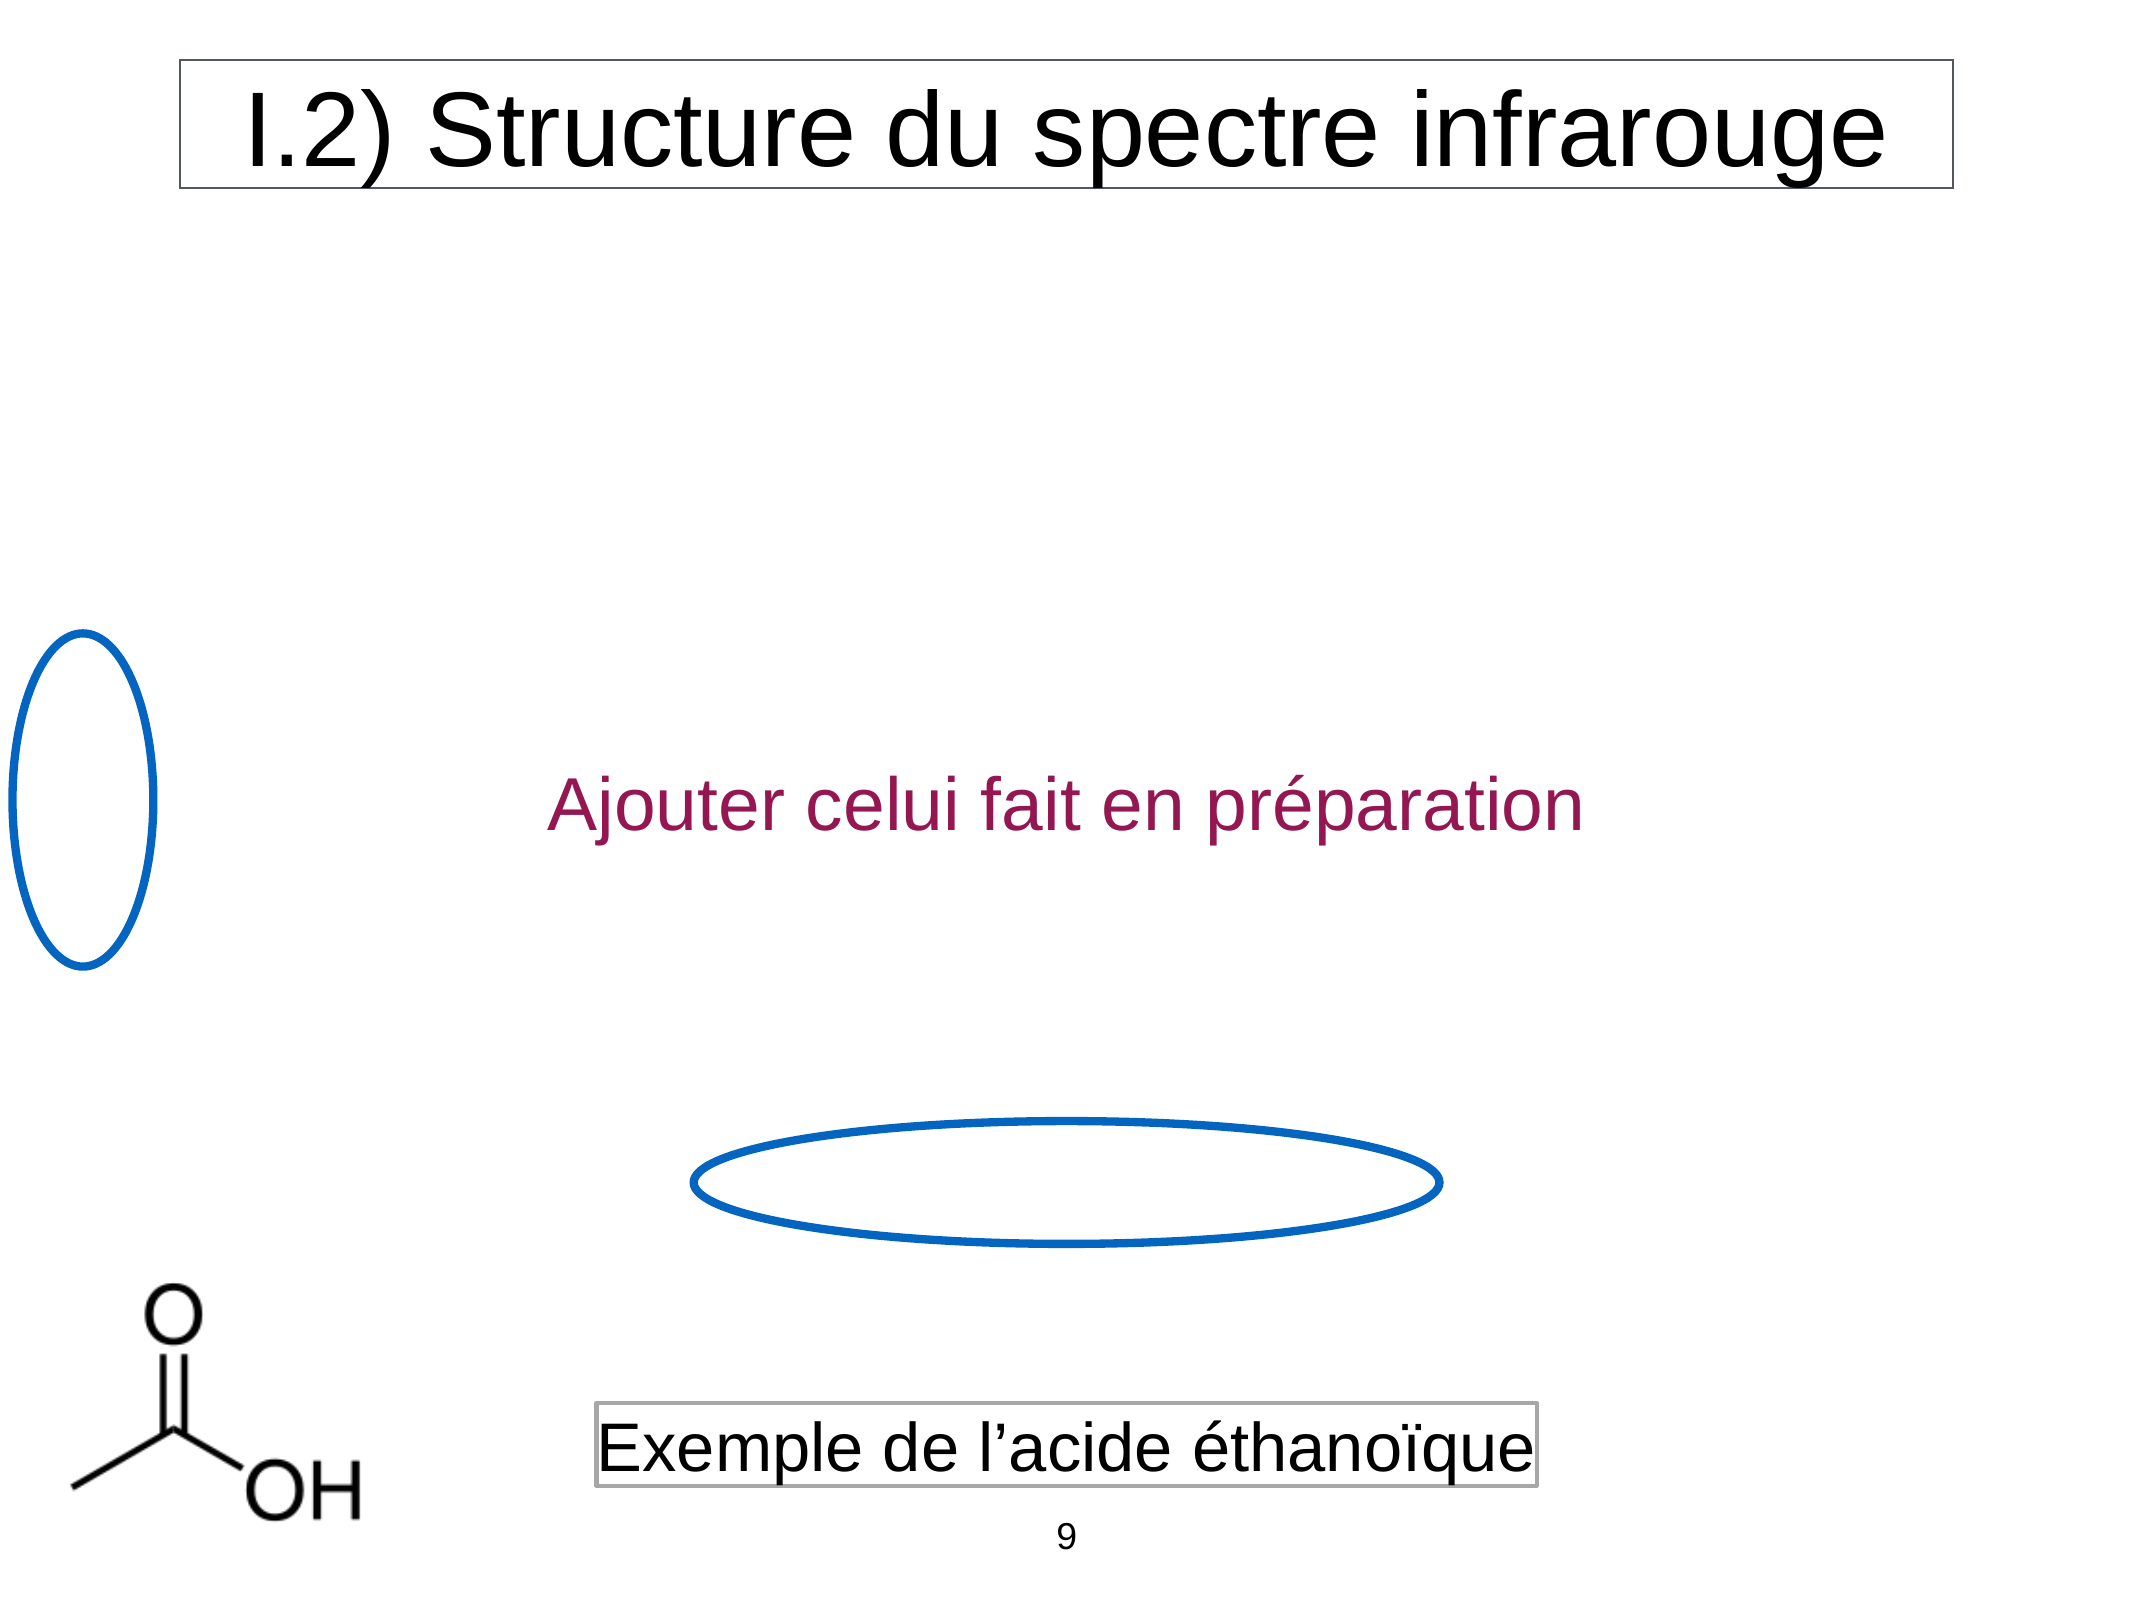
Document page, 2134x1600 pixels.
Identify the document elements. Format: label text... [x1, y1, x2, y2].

text_box Exemple de l’acide éthanoïque [596, 1403, 1537, 1486]
text_box [693, 1121, 1440, 1244]
text_box [12, 633, 154, 967]
text_box I.2) Structure du spectre infrarouge [180, 60, 1953, 188]
picture [30, 1243, 402, 1563]
text_box Ajouter celui fait en préparation [538, 746, 1595, 854]
slide_number 9 [1046, 1511, 1087, 1559]
